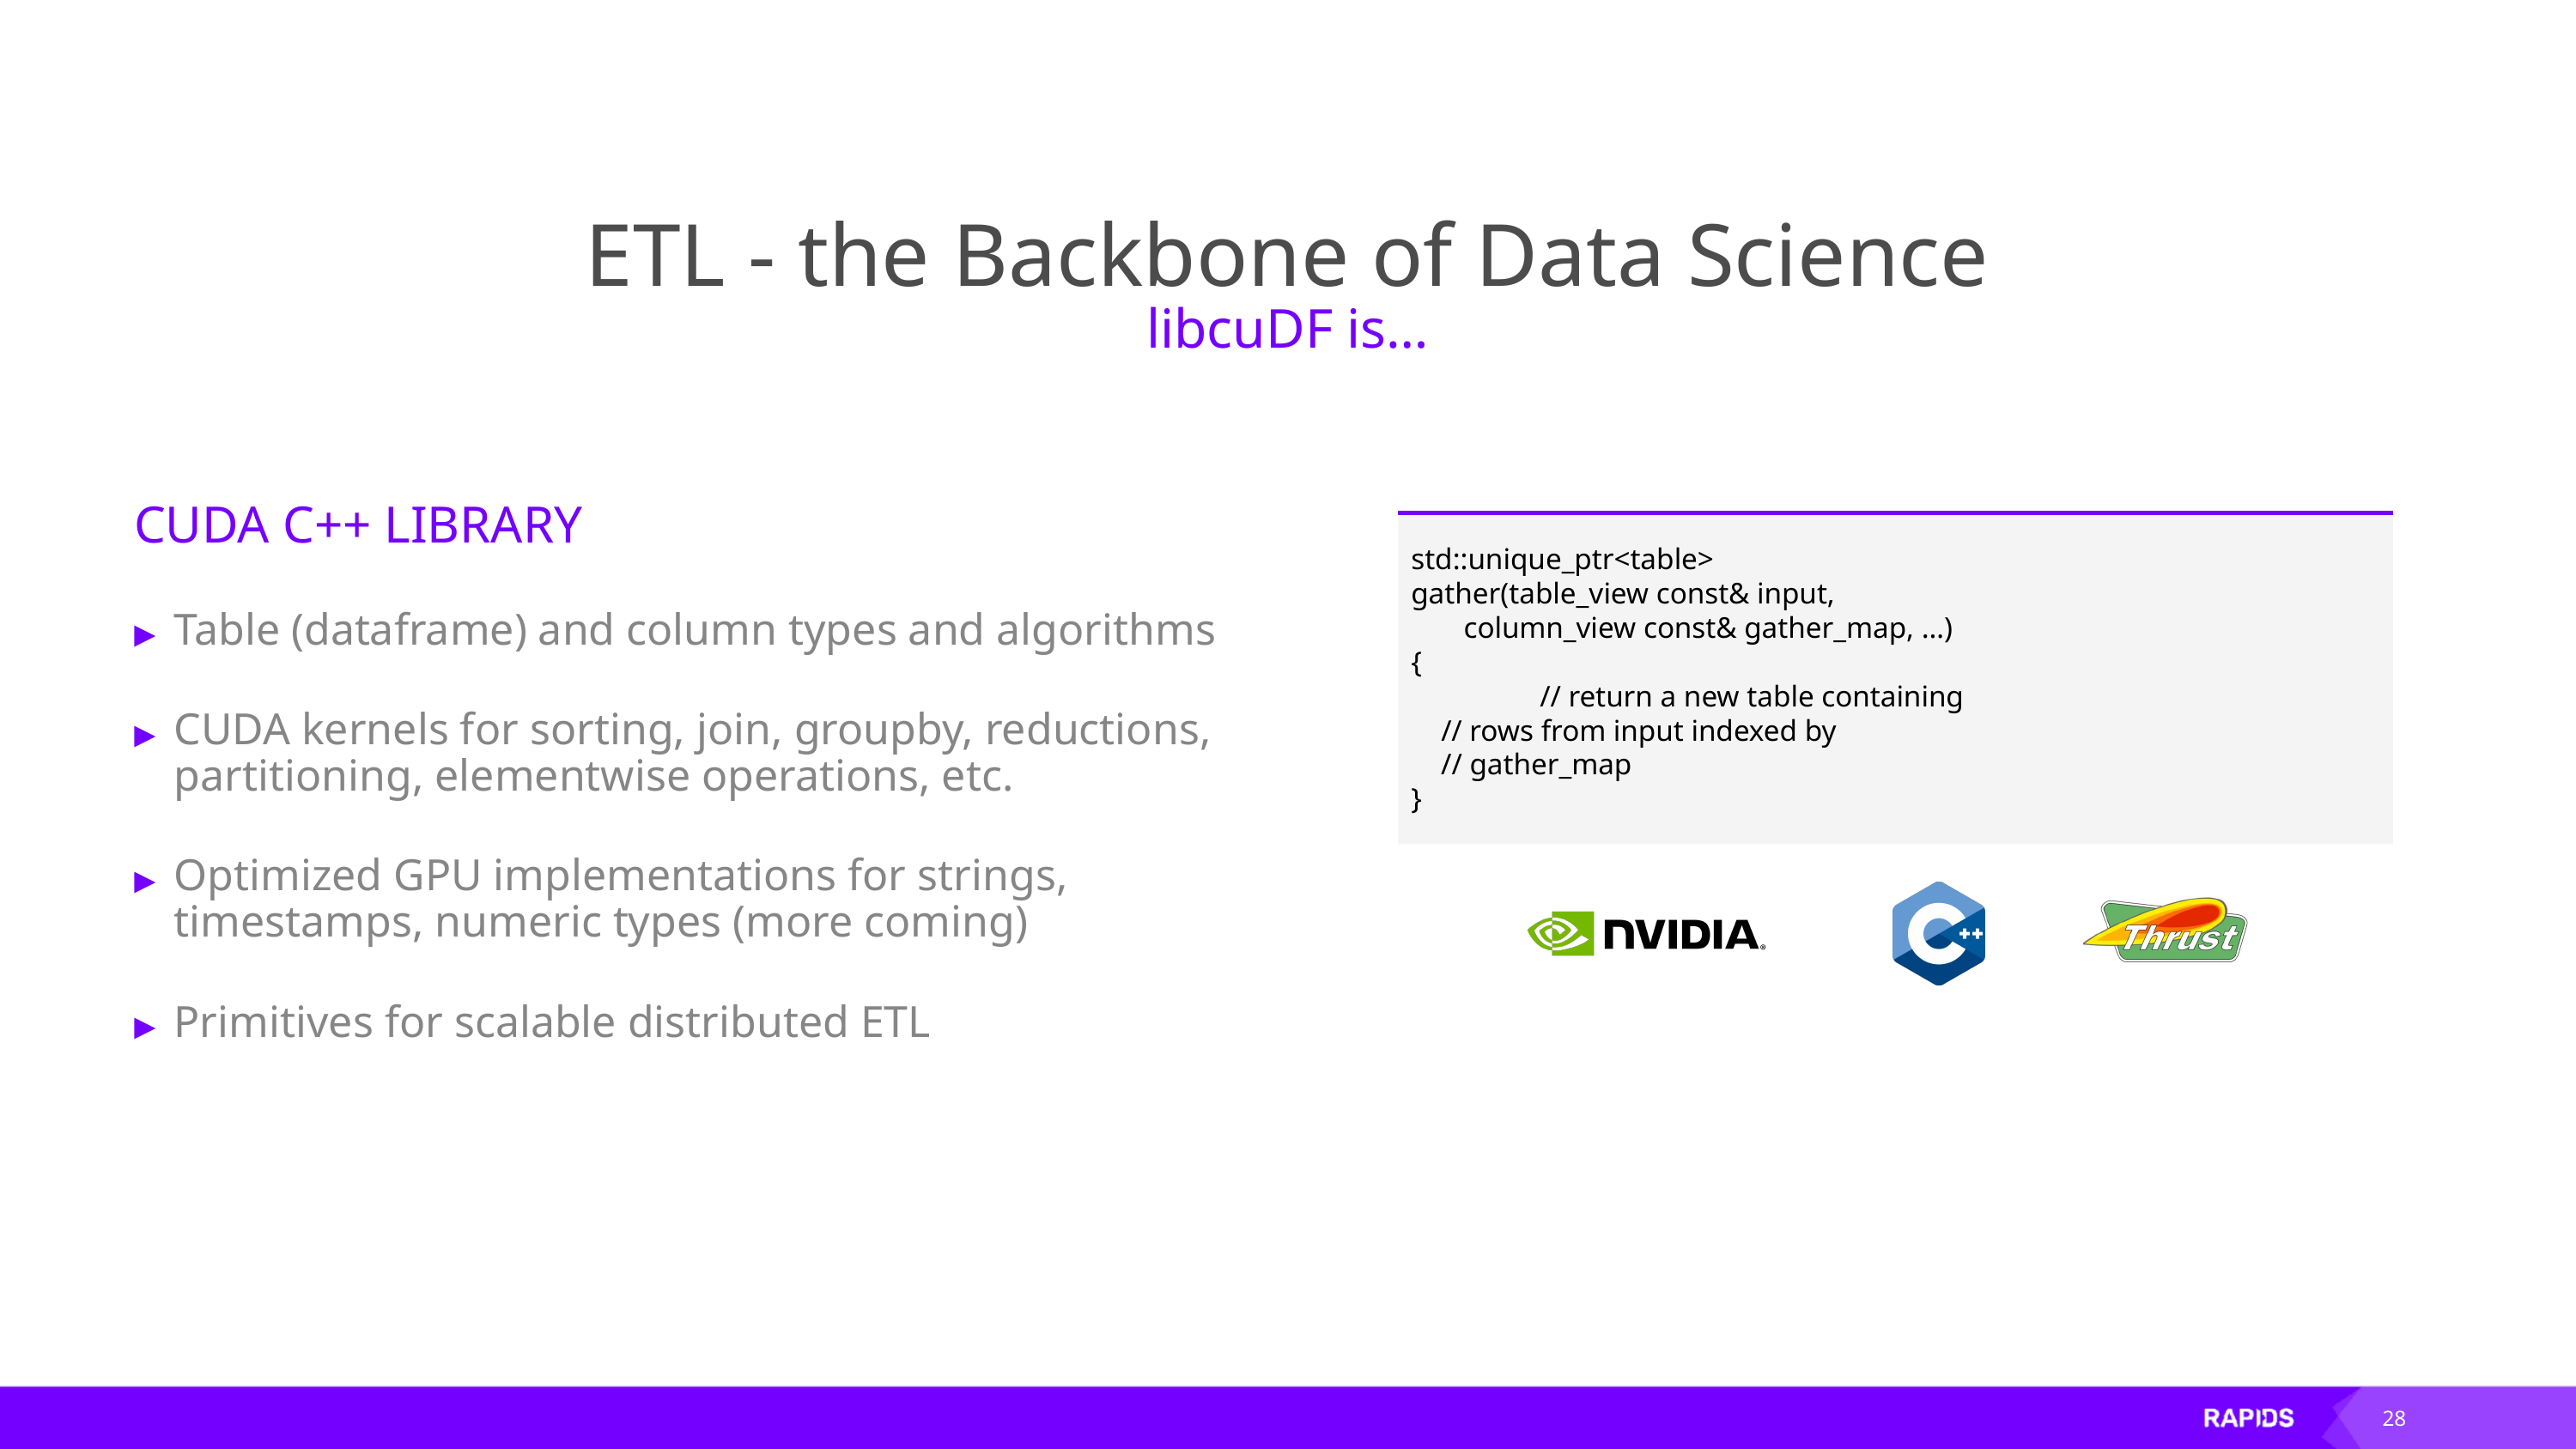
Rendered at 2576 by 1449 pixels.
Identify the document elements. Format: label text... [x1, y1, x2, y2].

list libcuDF is… [117, 295, 2459, 419]
picture [0, 0, 2576, 1449]
list CUDA C++ LIBRARY Table (dataframe) and column types and algorithms CUDA kernels for sorting, join, groupby, reductions, partitioning, elementwise operations, etc. Optimized GPU implementations for strings, timestamps, numeric types (more coming) Primitives for scalable distributed ETL [121, 493, 1237, 1367]
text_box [1397, 512, 2394, 845]
title ETL - the Backbone of Data Science [117, 173, 2459, 295]
